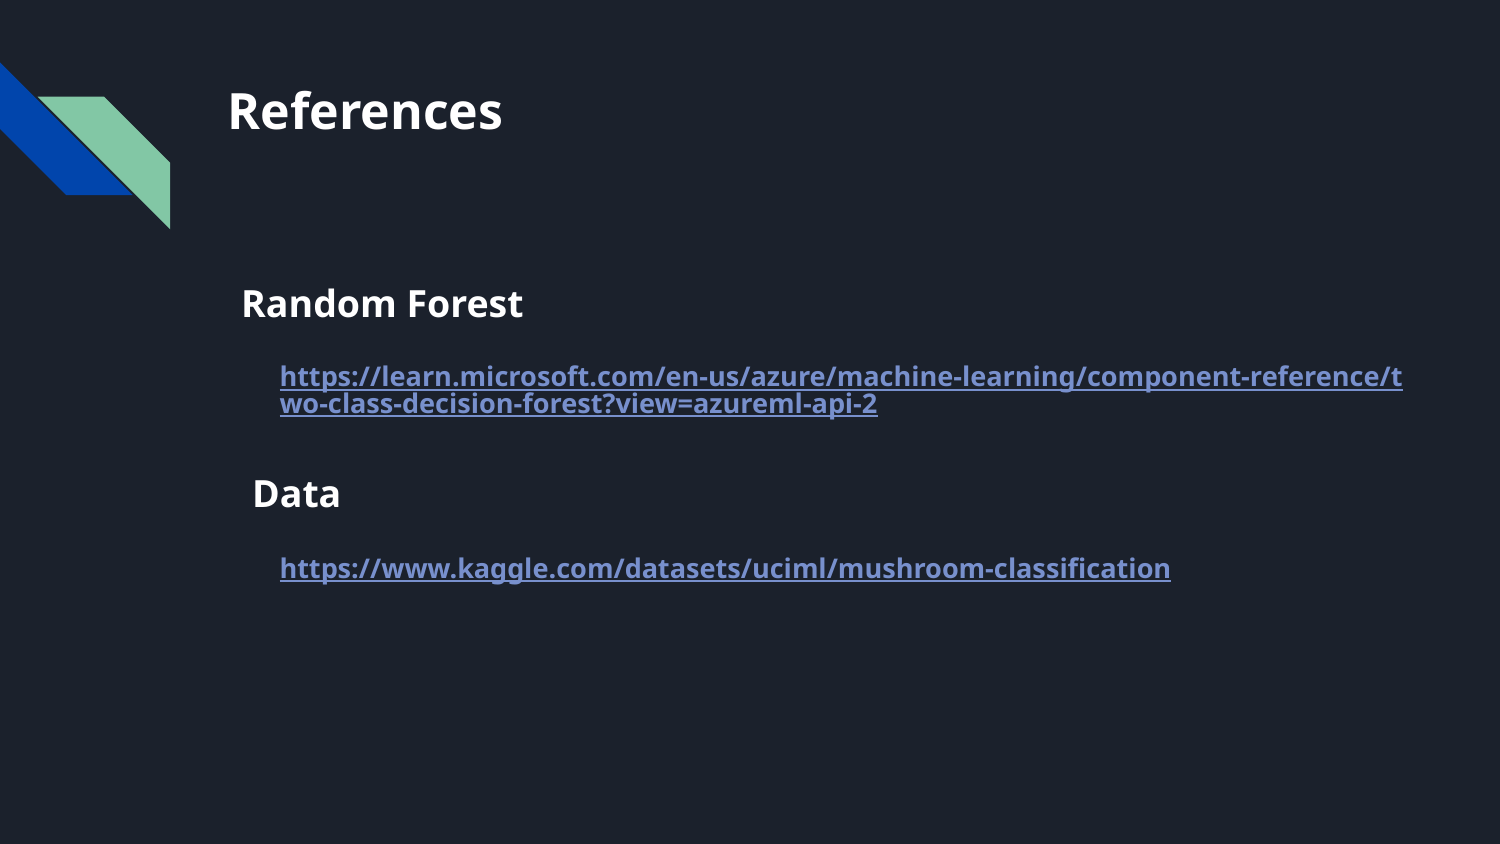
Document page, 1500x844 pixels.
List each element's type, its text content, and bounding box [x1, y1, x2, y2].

text_box Random Forest [226, 264, 862, 345]
text_box Data [237, 455, 873, 530]
list https://learn.microsoft.com/en-us/azure/machine-learning/component-reference/two-class-decision-forest?view=azureml-api-2 [264, 344, 1420, 464]
text_box https://www.kaggle.com/datasets/uciml/mushroom-classification [264, 536, 1353, 611]
title References [212, 64, 1368, 215]
